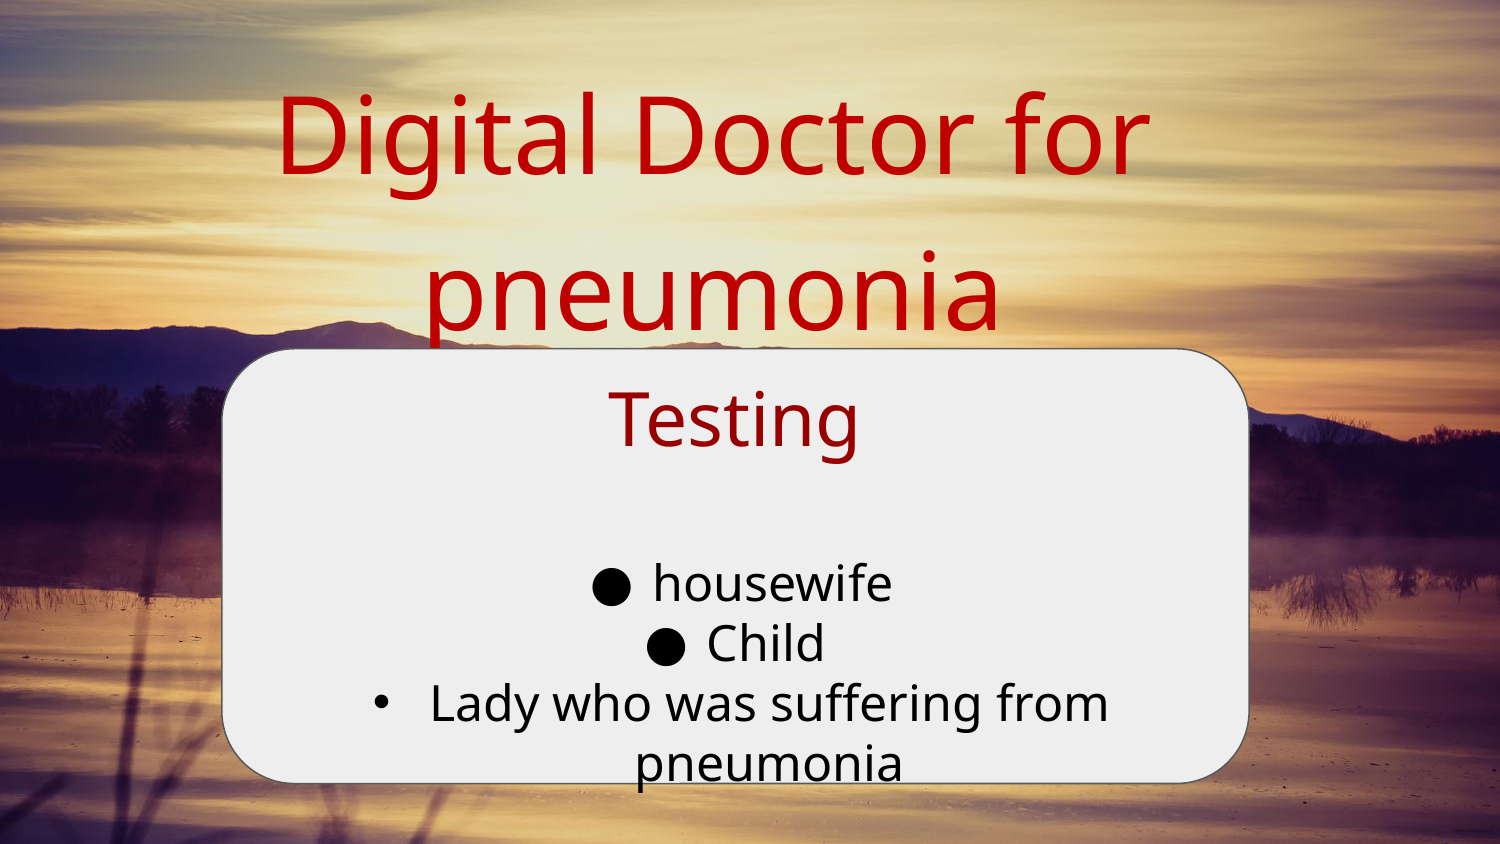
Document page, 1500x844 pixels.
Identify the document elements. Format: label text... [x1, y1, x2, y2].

text_box Digital Doctor for pneumonia [53, 120, 1373, 272]
text_box Testing housewife Child Lady who was suffering from pneumonia [221, 348, 1250, 784]
picture [0, 0, 1500, 844]
